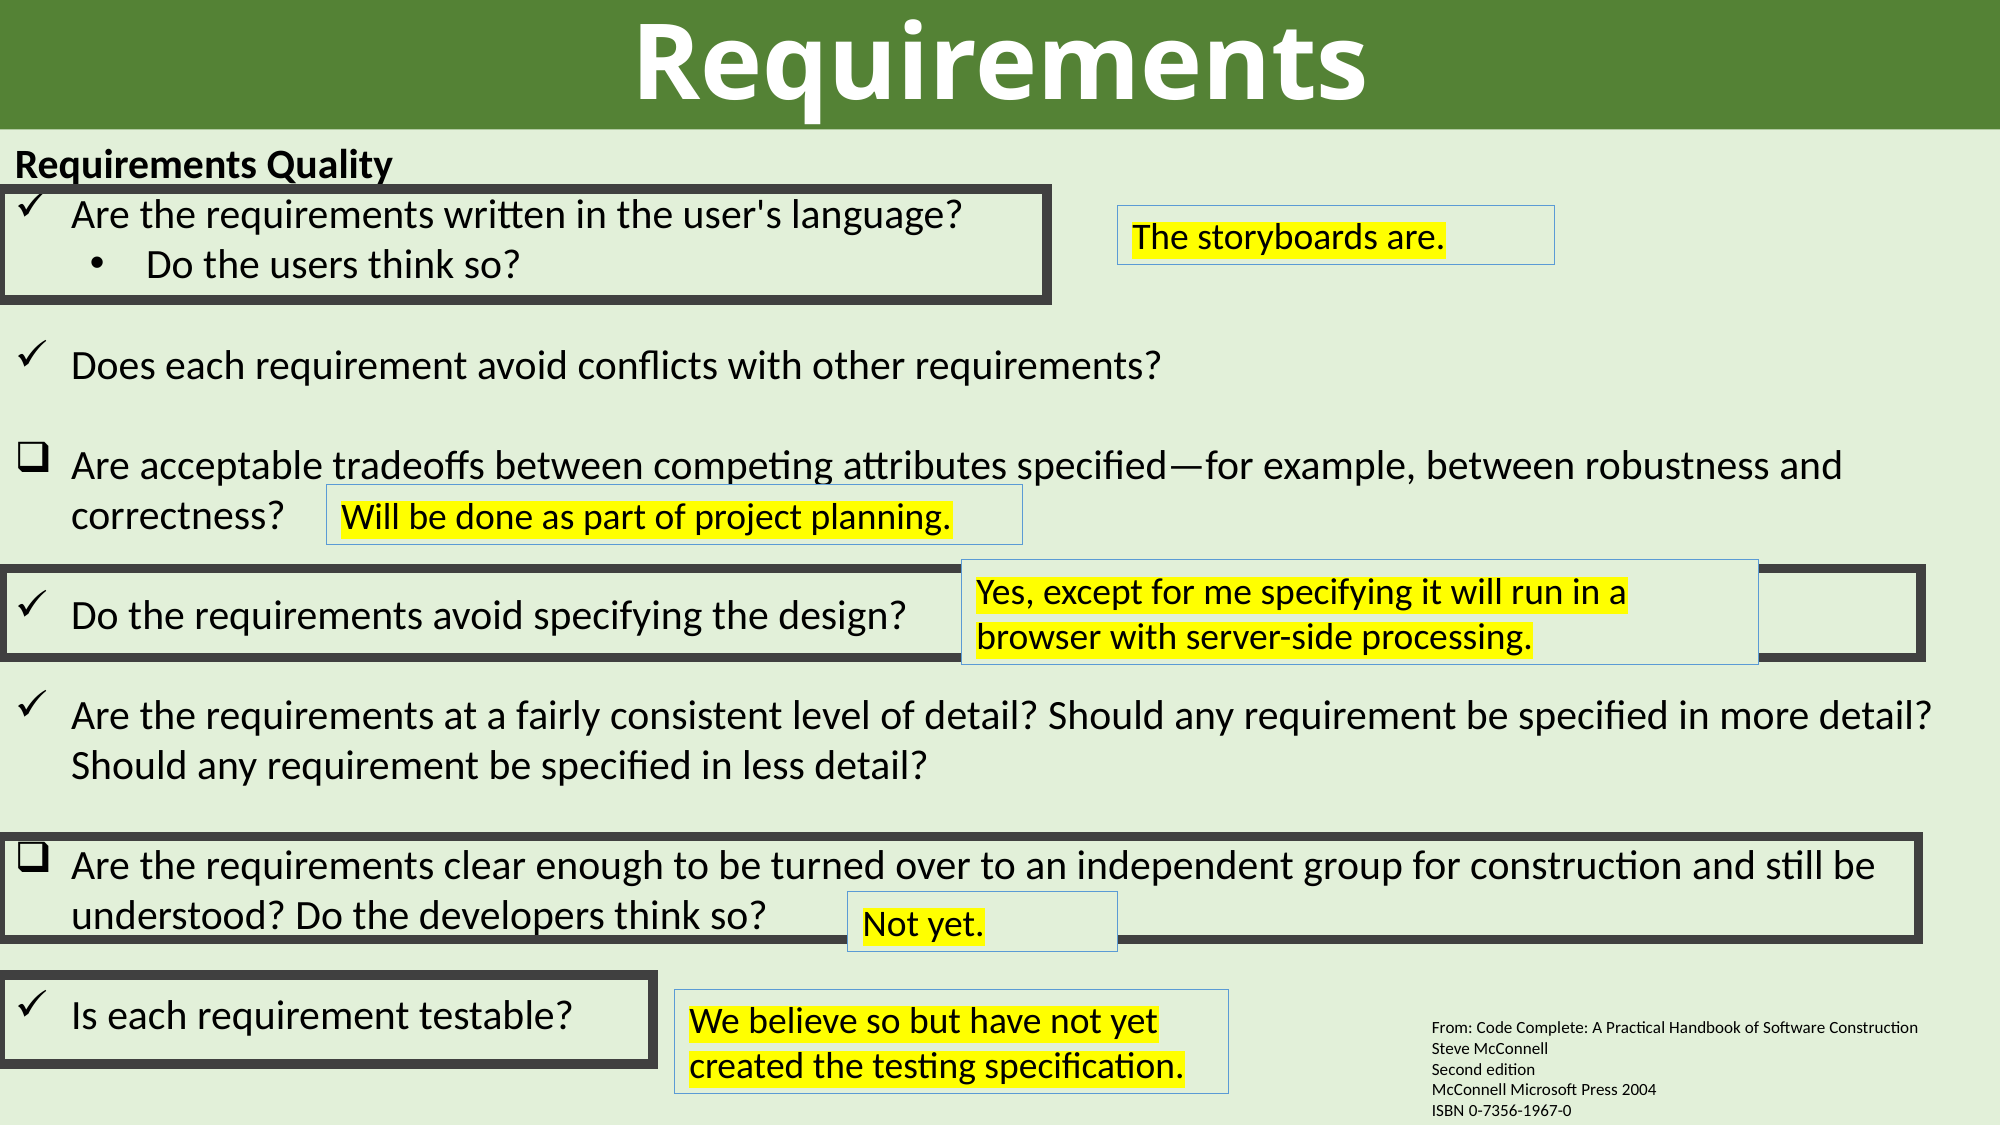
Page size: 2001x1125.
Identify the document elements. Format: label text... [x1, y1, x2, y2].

text_box [1759, 568, 1922, 659]
text_box [1, 568, 961, 659]
text_box Requirements [0, 0, 2000, 130]
text_box The storyboards are. [1117, 205, 1555, 265]
text_box We believe so but have not yet created the testing specification. [674, 989, 1229, 1094]
text_box Requirements Quality Are the requirements written in the user's language? Do the users think so? Does each requirement avoid conflicts with other requirements? Are acceptable tradeoffs between competing attributes specified—for example, between robustness and correctness? Do the requirements avoid specifying the design? Are the requirements at a fairly consistent level of detail? Should any requirement be specified in more detail? Should any requirement be specified in less detail? Are the requirements clear enough to be turned over to an independent group for construction and still be understood? Do the developers think so? Is each requirement testable? [0, 130, 2000, 1045]
text_box [0, 188, 1048, 301]
text_box [0, 836, 1920, 941]
text_box From: Code Complete: A Practical Handbook of Software Construction Steve McConnell Second edition McConnell Microsoft Press 2004 ISBN 0-7356-1967-0 [1417, 1009, 1986, 1125]
text_box Will be done as part of project planning. [326, 484, 1023, 545]
text_box Yes, except for me specifying it will run in a browser with server-side processing. [961, 559, 1759, 665]
text_box [0, 974, 654, 1065]
text_box Not yet. [847, 891, 1118, 952]
